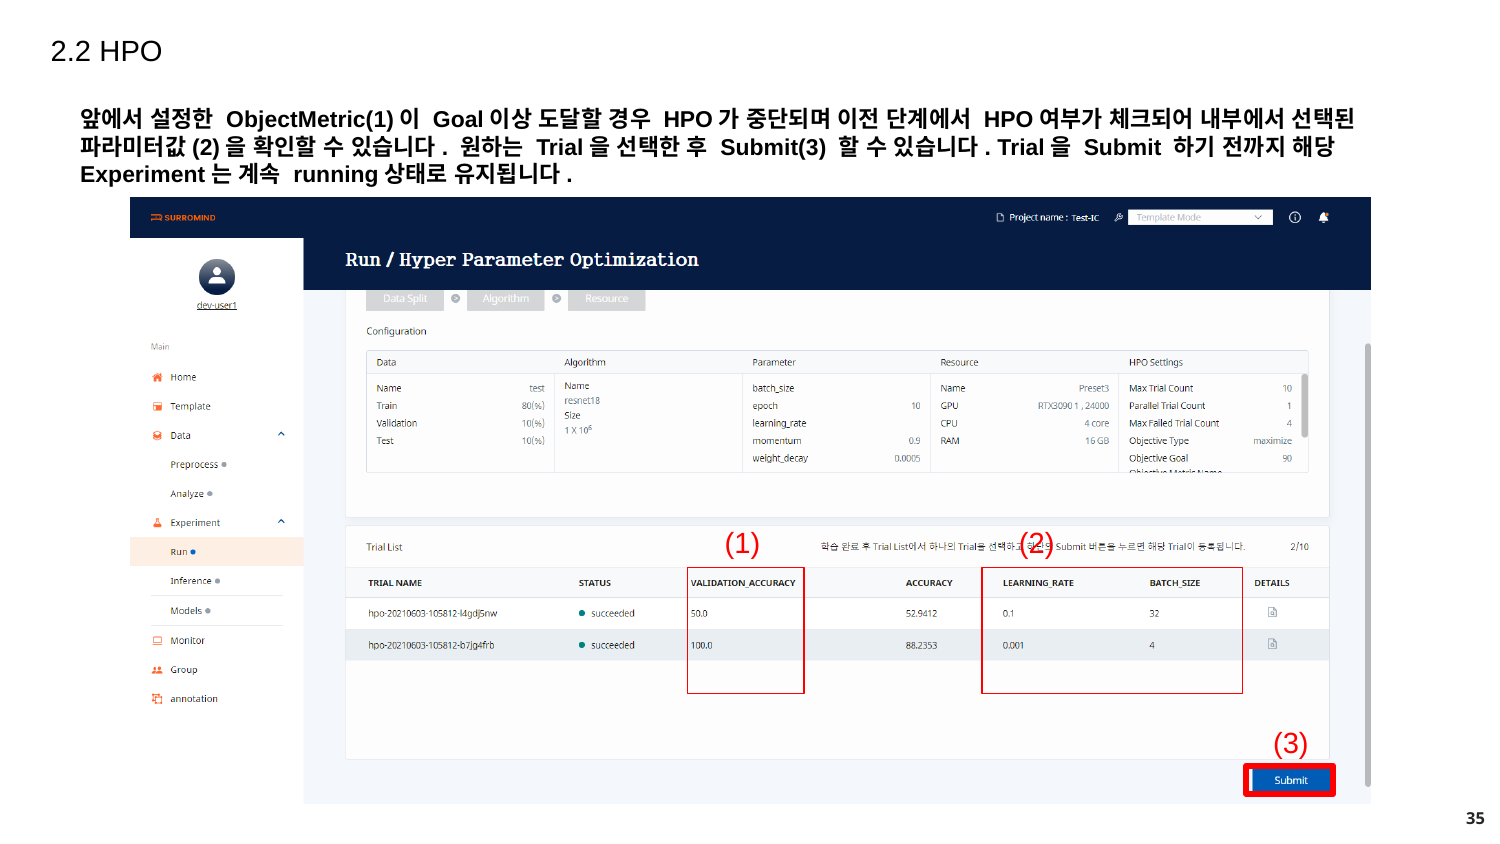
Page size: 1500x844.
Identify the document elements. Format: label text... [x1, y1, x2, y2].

picture [130, 197, 1371, 804]
slide_number 35 [1162, 796, 1500, 842]
text_box 2.2 HPO [35, 7, 1340, 76]
text_box 앞에서 설정한 ObjectMetric(1)이 Goal이상 도달할 경우 HPO가 중단되며 이전 단계에서 HPO여부가 체크되어 내부에서 선택된 파라미터값(2)을 확인할 수 있습니다. 원하는 Trial을 선택한 후 Submit(3) 할 수 있습니다. Trial을 Submit 하기 전까지 해당 Experiment는 계속 running상태로 유지됩니다. [65, 97, 1469, 195]
